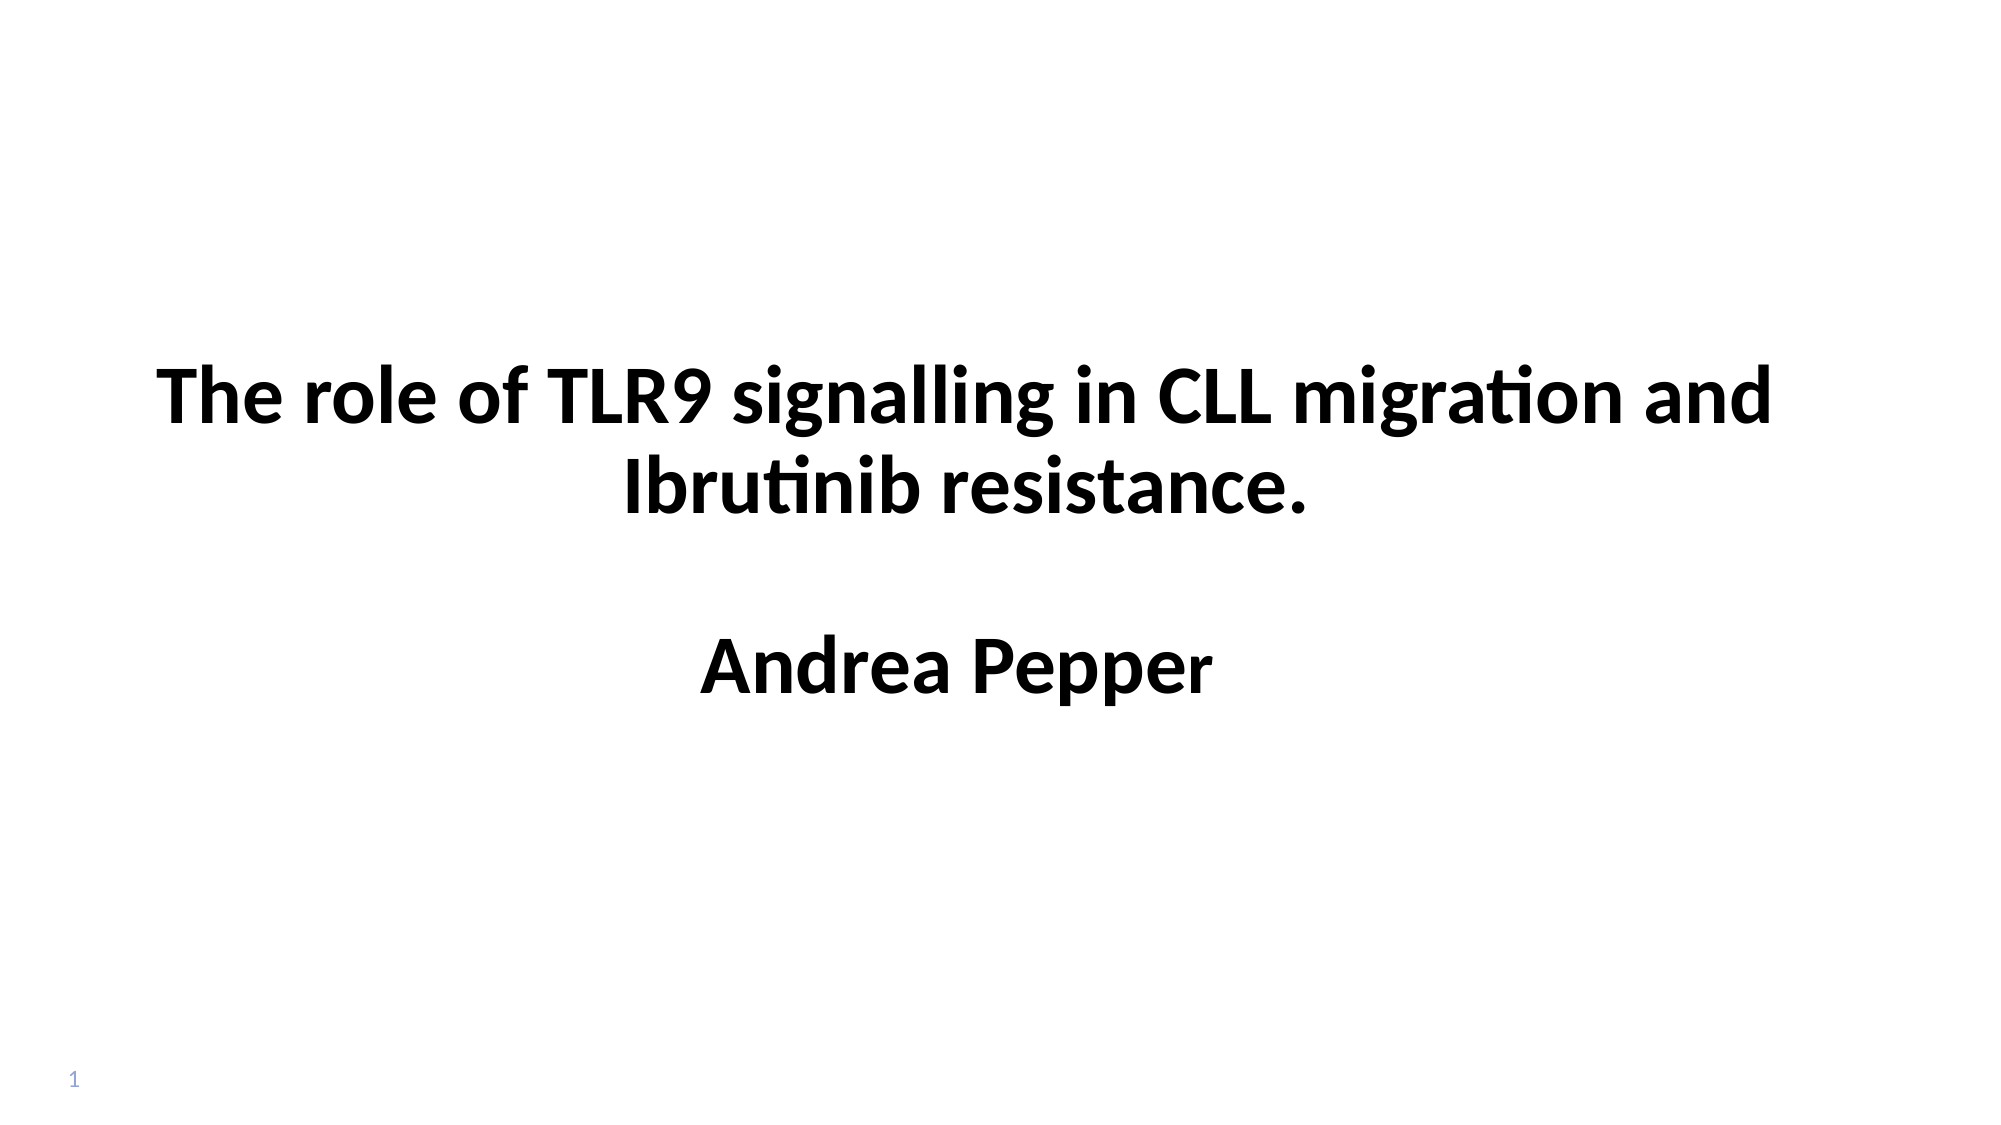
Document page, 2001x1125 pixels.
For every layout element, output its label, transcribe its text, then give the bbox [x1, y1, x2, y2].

title The role of TLR9 signalling in CLL migration and Ibrutinib resistance. Andrea Pepper [54, 336, 1878, 727]
slide_number 1 [32, 1059, 116, 1095]
